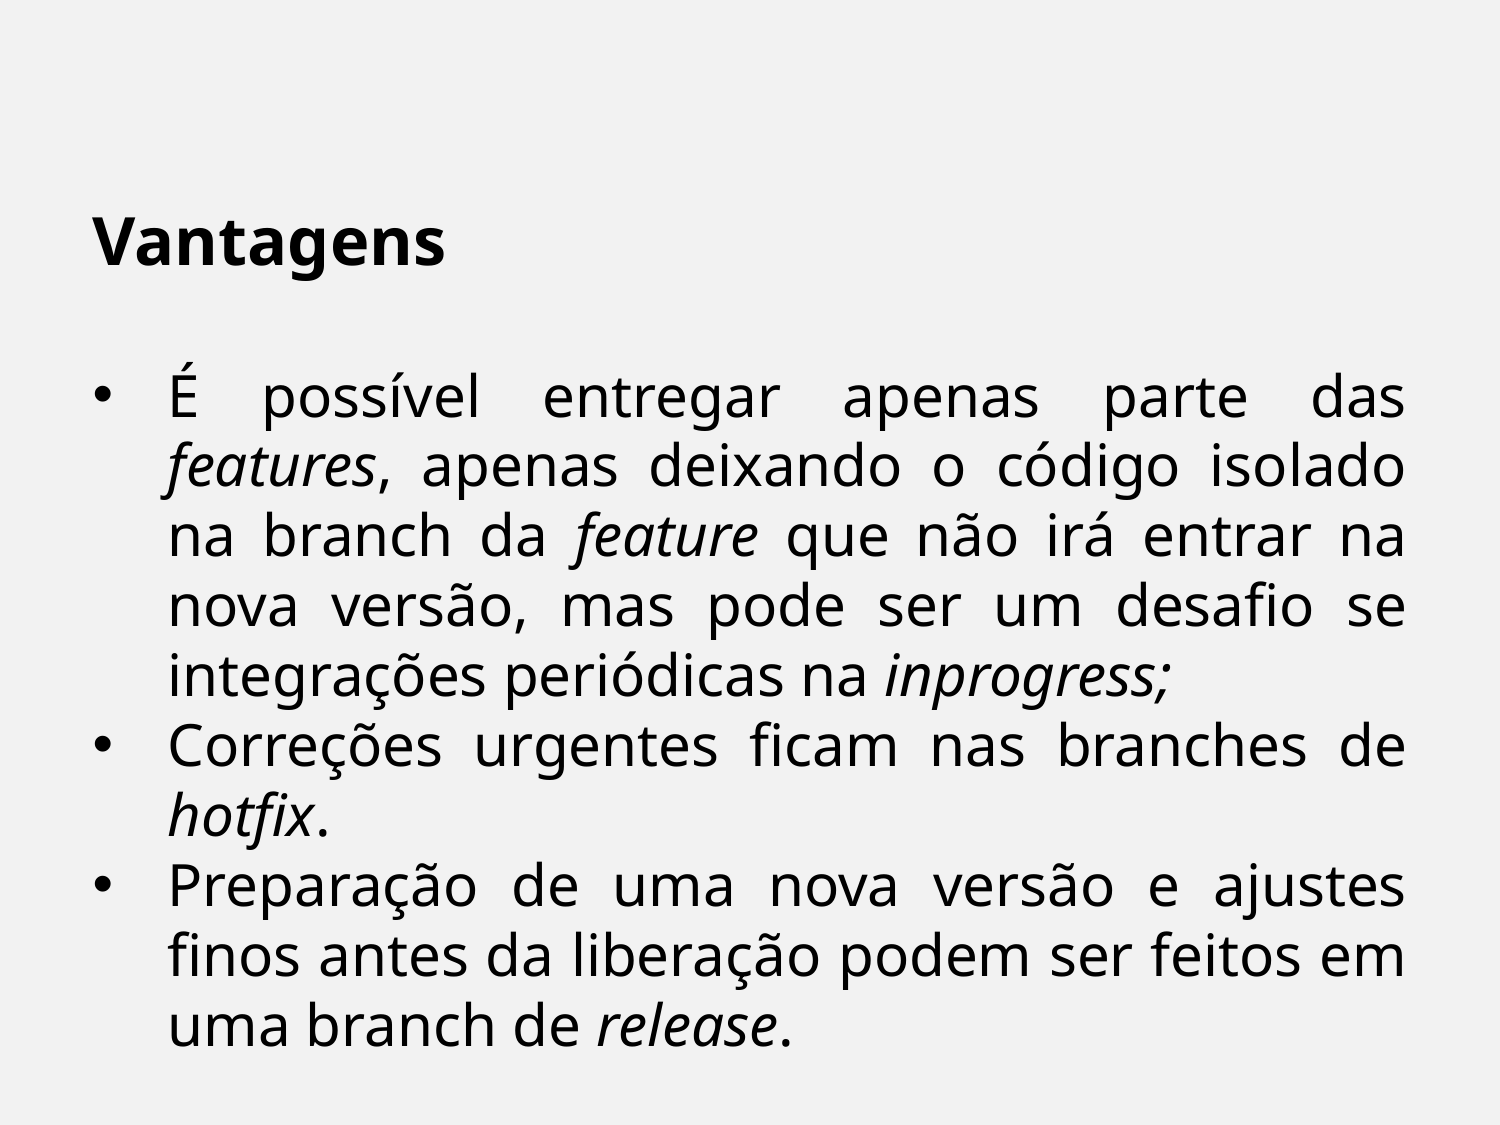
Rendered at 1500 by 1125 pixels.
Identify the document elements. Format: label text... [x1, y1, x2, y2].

text_box Vantagens É possível entregar apenas parte das features, apenas deixando o código isolado na branch da feature que não irá entrar na nova versão, mas pode ser um desafio se integrações periódicas na inprogress; Correções urgentes ficam nas branches de hotfix. Preparação de uma nova versão e ajustes finos antes da liberação podem ser feitos em uma branch de release. [78, 191, 1422, 1066]
